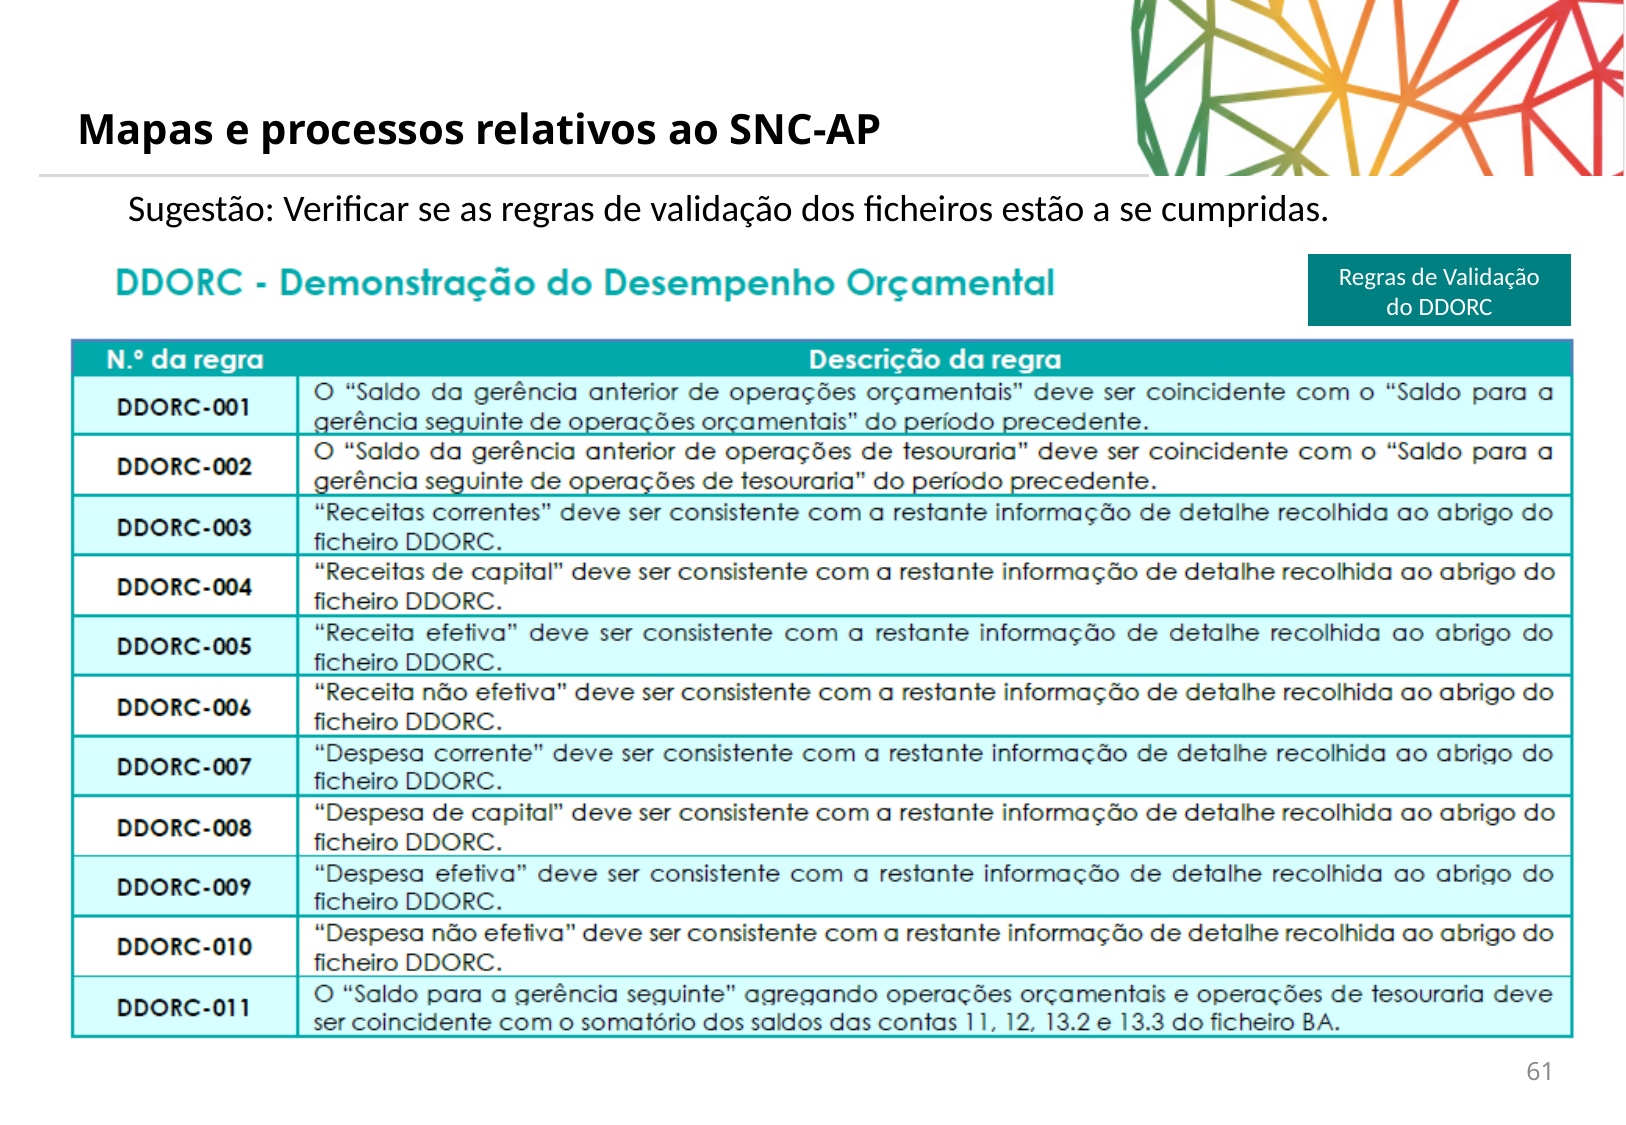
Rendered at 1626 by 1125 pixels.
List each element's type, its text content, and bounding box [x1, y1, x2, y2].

text_box Regras de Validação do DDORC [1308, 254, 1571, 261]
title Mapas e processos relativos ao SNC-AP [62, 87, 1563, 174]
slide_number 61 [1204, 1043, 1570, 1103]
picture [1129, 0, 1625, 176]
picture [65, 261, 1580, 1043]
text_box Sugestão: Verificar se as regras de validação dos ficheiros estão a se cumpridas. [113, 176, 1533, 237]
